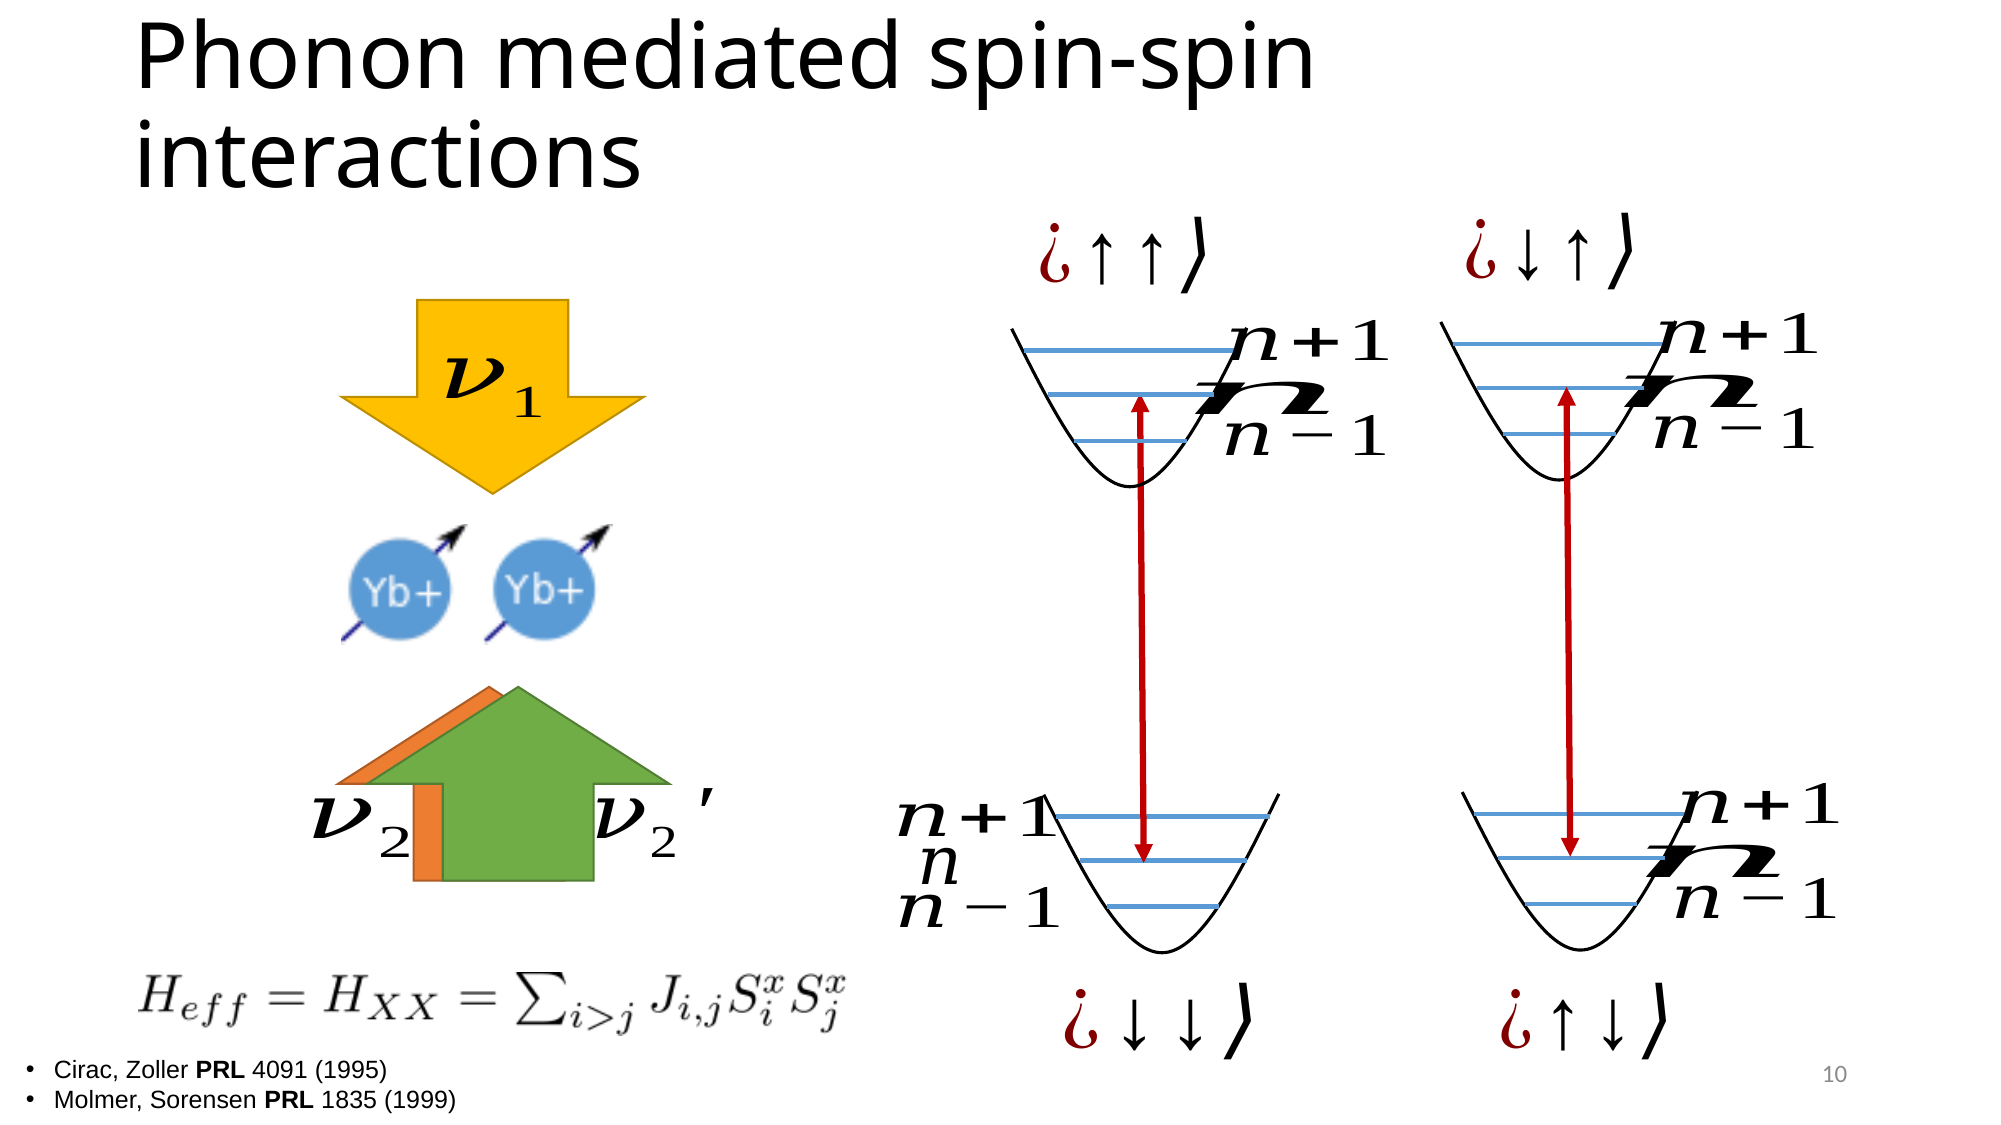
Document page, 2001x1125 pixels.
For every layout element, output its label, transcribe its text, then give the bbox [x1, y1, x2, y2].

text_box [1462, 770, 1846, 1069]
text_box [892, 783, 1279, 1069]
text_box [1440, 202, 1825, 481]
text_box Cirac, Zoller PRL 4091 (1995) Molmer, Sorensen PRL 1835 (1999) [10, 1046, 472, 1122]
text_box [1011, 206, 1396, 487]
text_box [334, 685, 503, 785]
picture [138, 972, 847, 1036]
text_box [338, 298, 648, 496]
text_box [363, 685, 673, 882]
title Phonon mediated spin-spin interactions [118, 0, 1844, 218]
text_box [412, 785, 441, 882]
picture [341, 524, 613, 645]
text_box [1566, 386, 1571, 857]
slide_number 10 [1412, 1042, 1863, 1103]
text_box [1140, 487, 1144, 864]
